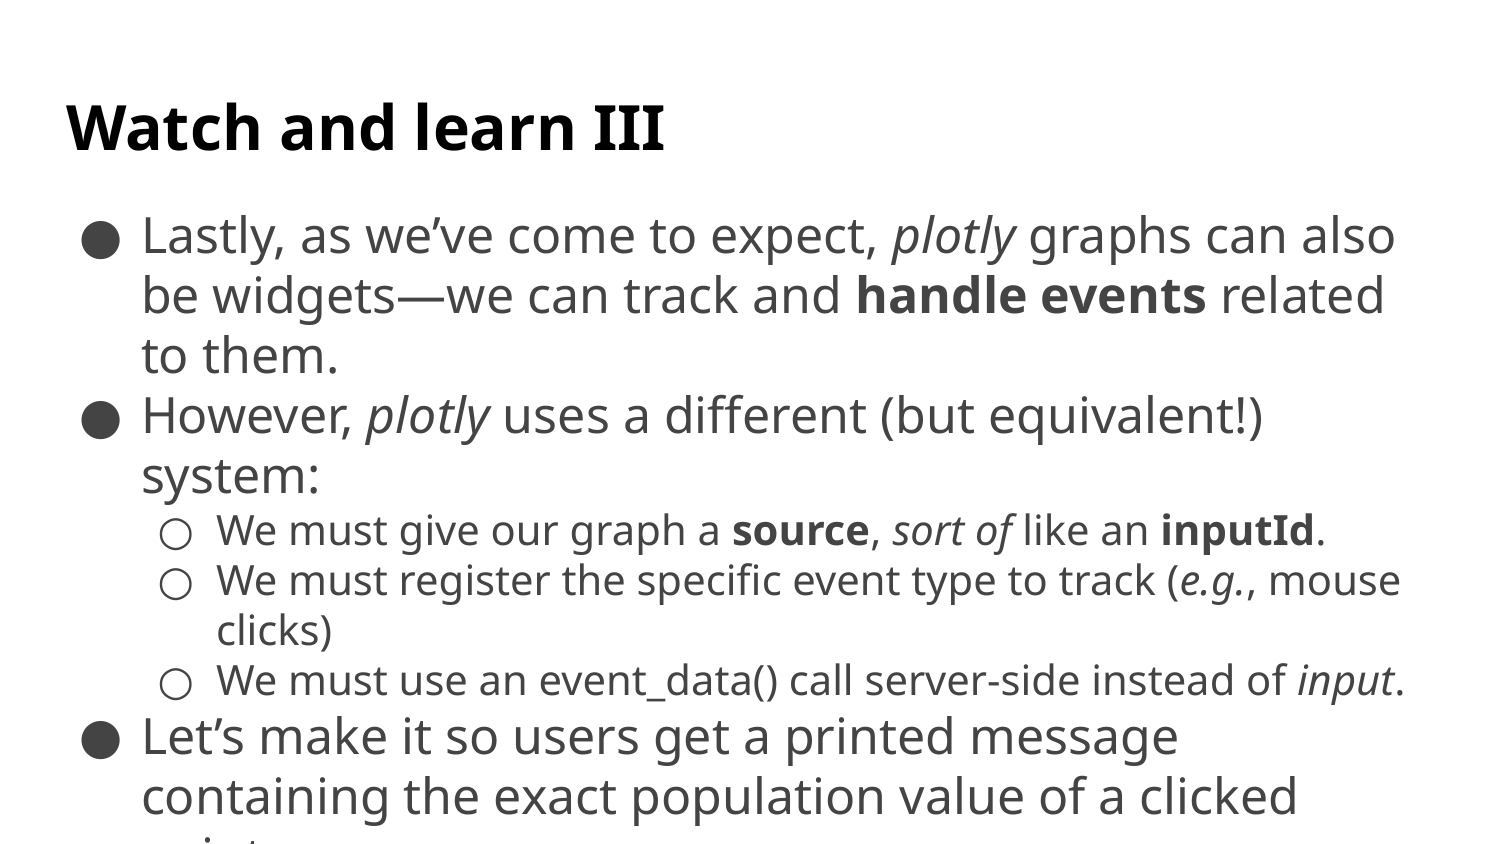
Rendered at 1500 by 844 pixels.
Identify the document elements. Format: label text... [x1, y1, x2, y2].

list Lastly, as we’ve come to expect, plotly graphs can also be widgets—we can track and handle events related to them. However, plotly uses a different (but equivalent!) system: We must give our graph a source, sort of like an inputId. We must register the specific event type to track (e.g., mouse clicks) We must use an event_data() call server-side instead of input. Let’s make it so users get a printed message containing the exact population value of a clicked point. [51, 189, 1449, 750]
title Watch and learn III [51, 72, 1449, 176]
